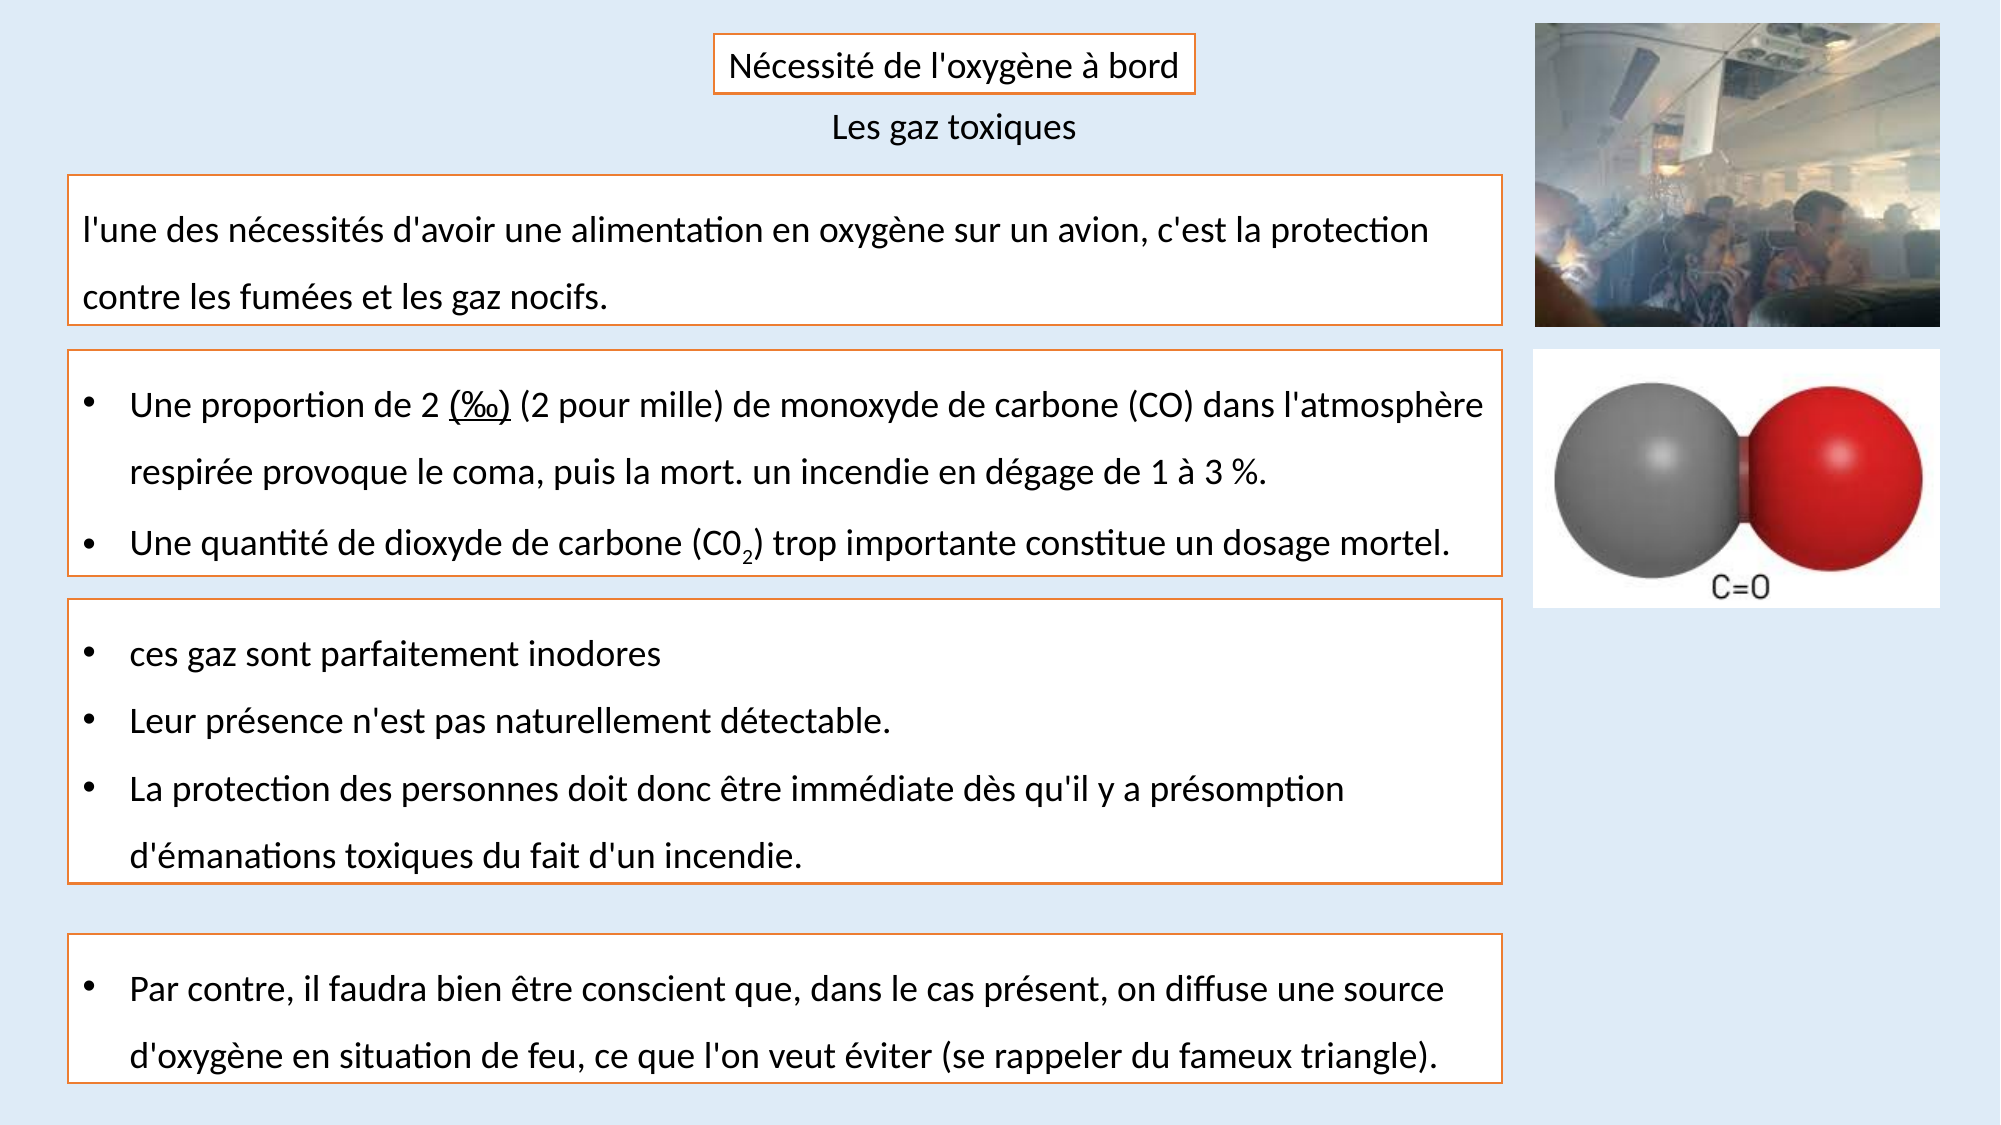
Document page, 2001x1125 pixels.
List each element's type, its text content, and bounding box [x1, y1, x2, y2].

text_box l'une des nécessités d'avoir une alimentation en oxygène sur un avion, c'est la protection contre les fumées et les gaz nocifs. [67, 174, 1503, 326]
text_box Les gaz toxiques [817, 94, 1092, 155]
text_box Une proportion de 2 (‰) (2 pour mille) de monoxyde de carbone (CO) dans l'atmosphère respirée provoque le coma, puis la mort. un incendie en dégage de 1 à 3 %. Une quantité de dioxyde de carbone (C02) trop importante constitue un dosage mortel. [67, 349, 1503, 577]
picture [1533, 349, 1940, 608]
text_box Par contre, il faudra bien être conscient que, dans le cas présent, on diffuse une source d'oxygène en situation de feu, ce que l'on veut éviter (se rappeler du fameux triangle). [67, 933, 1503, 1084]
picture [1535, 23, 1940, 327]
text_box ces gaz sont parfaitement inodores Leur présence n'est pas naturellement détectable. La protection des personnes doit donc être immédiate dès qu'il y a présomption d'émanations toxiques du fait d'un incendie. [67, 598, 1503, 885]
text_box Nécessité de l'oxygène à bord [713, 33, 1196, 95]
